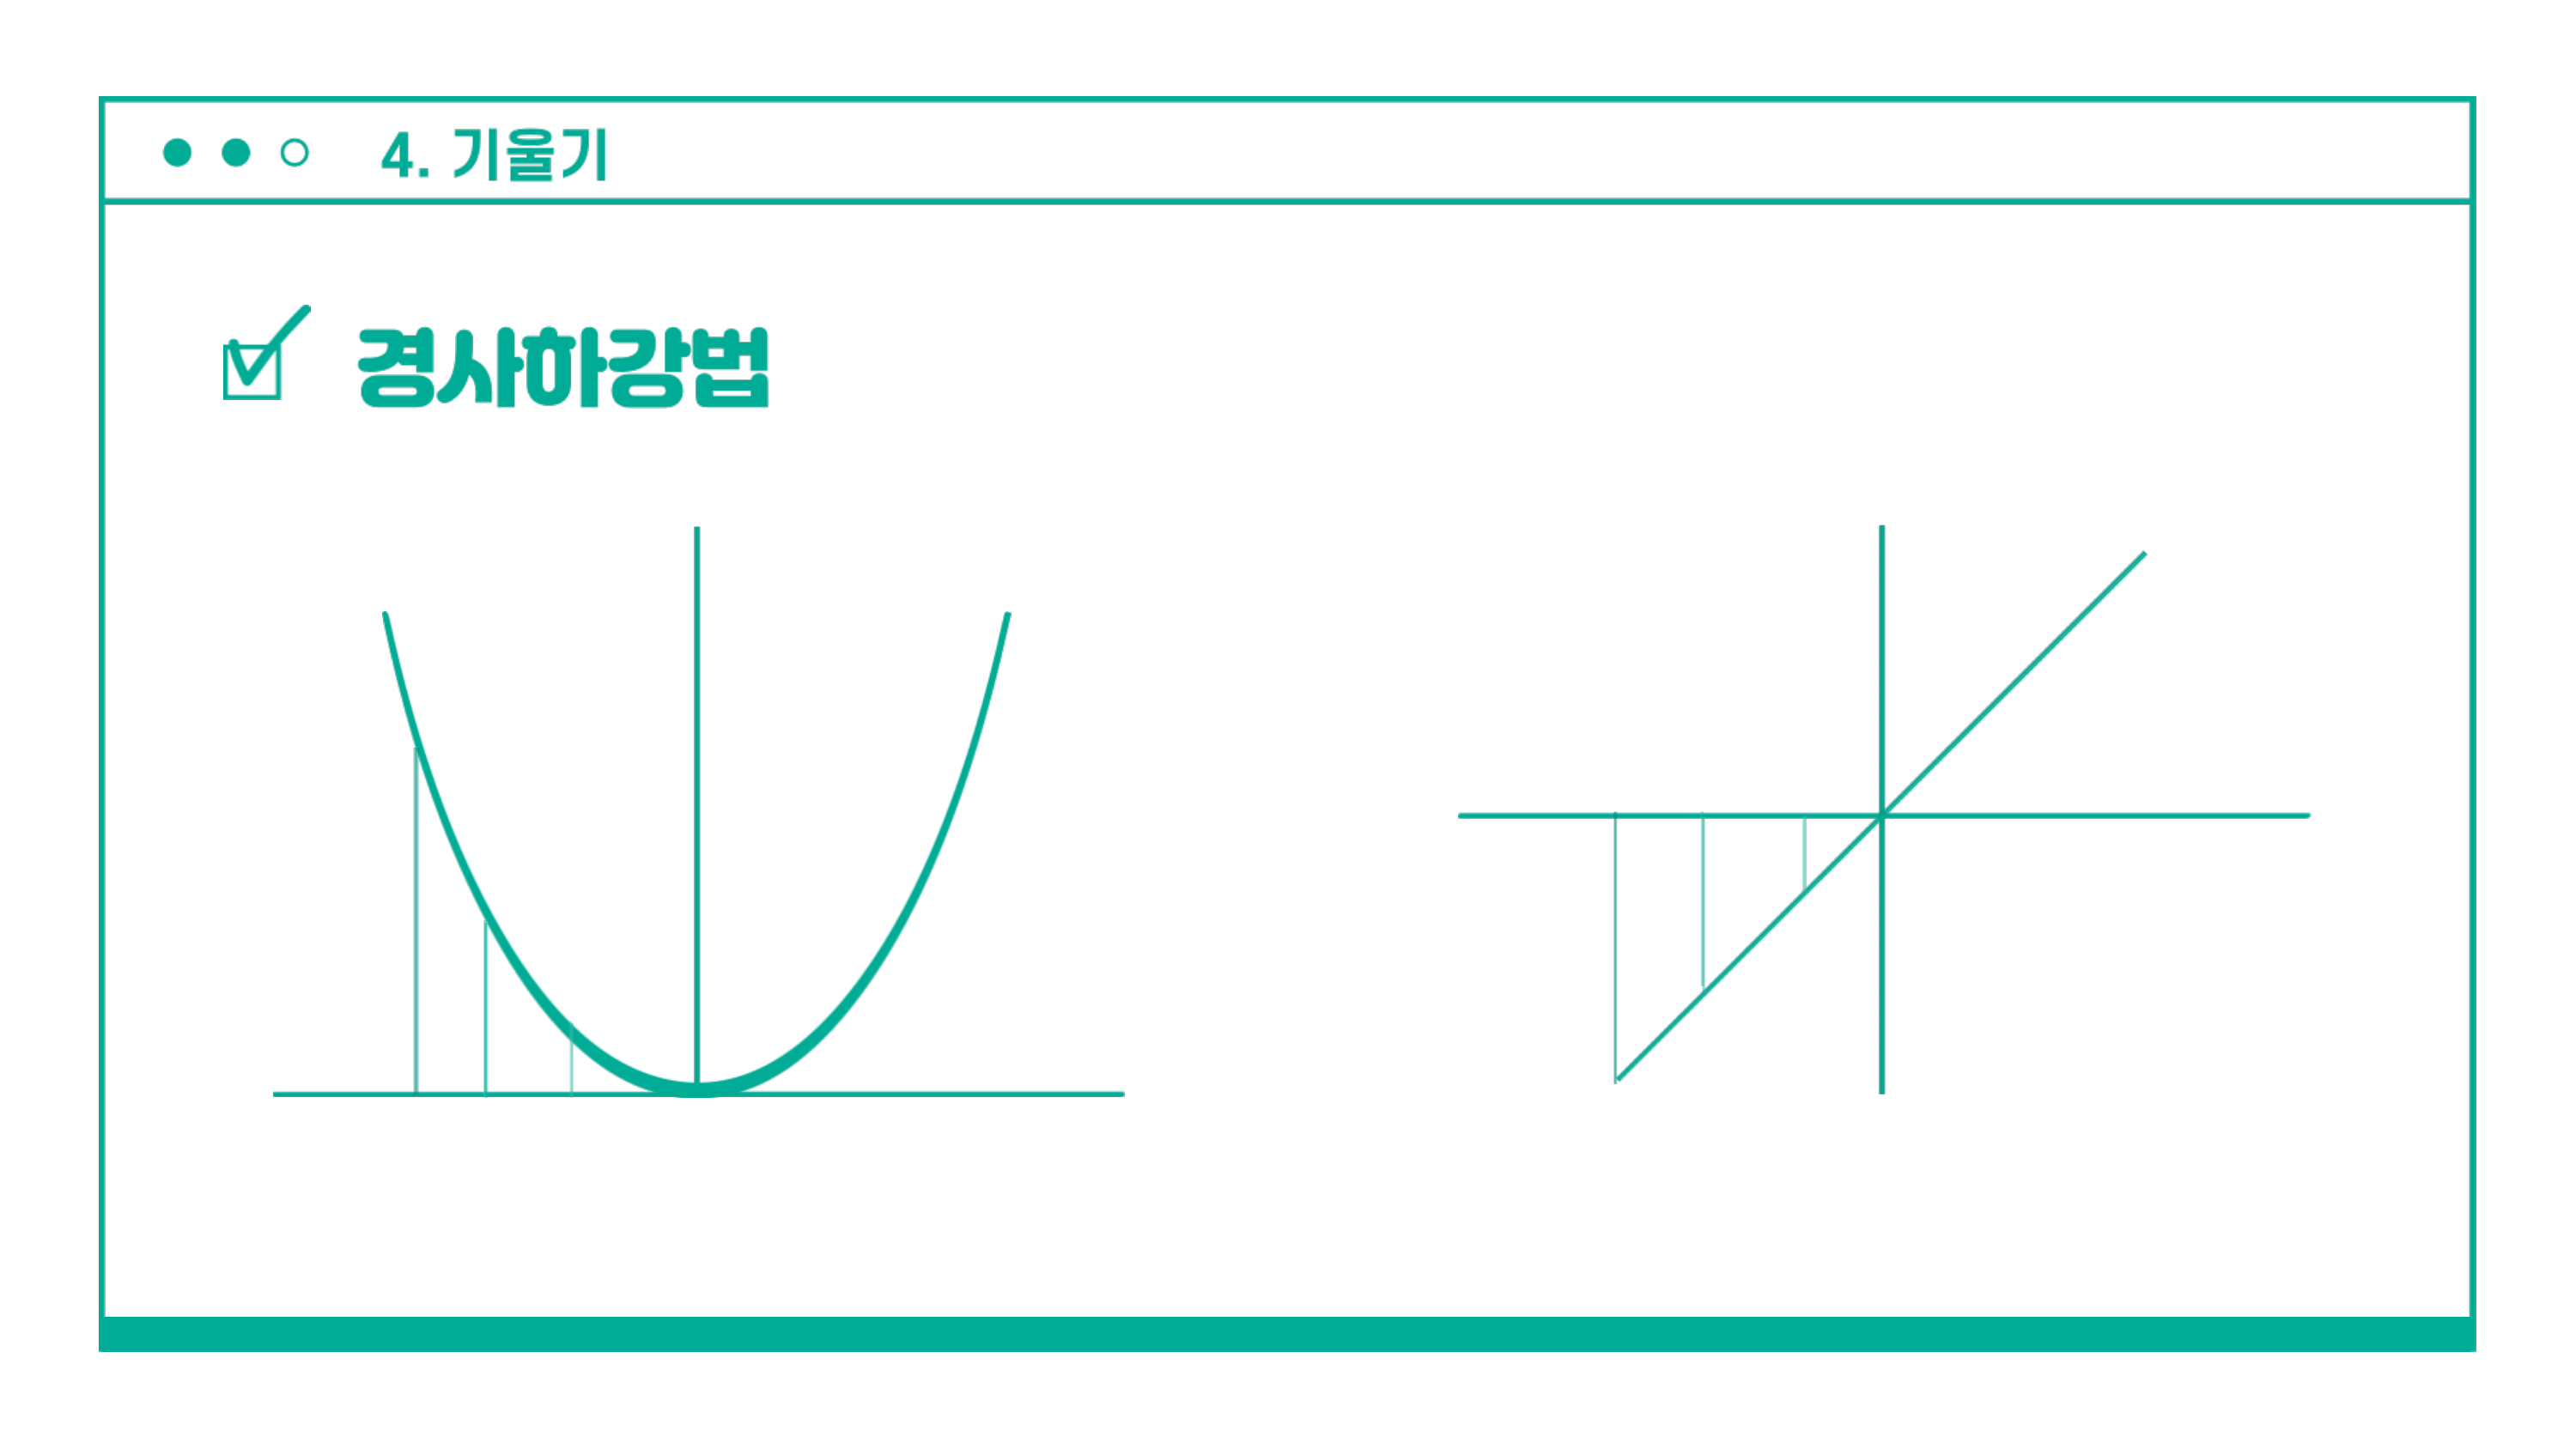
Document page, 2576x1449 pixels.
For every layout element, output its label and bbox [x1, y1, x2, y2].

text_box [1700, 810, 1704, 986]
text_box [1622, 826, 2150, 1084]
text_box [1876, 524, 1887, 545]
text_box [272, 526, 1125, 1091]
picture [339, 294, 818, 449]
text_box [412, 746, 420, 1097]
text_box [494, 1091, 564, 1098]
text_box [423, 1091, 477, 1098]
text_box [484, 922, 489, 1098]
text_box [1612, 547, 2150, 812]
picture [372, 106, 648, 209]
text_box [1620, 813, 1697, 819]
text_box [1612, 810, 1618, 1084]
text_box [223, 304, 311, 401]
text_box [99, 96, 2477, 1319]
text_box [1457, 813, 1608, 819]
text_box [381, 611, 1012, 1090]
text_box [272, 1091, 408, 1098]
text_box [1707, 813, 2310, 819]
text_box [579, 1091, 1125, 1098]
text_box [1876, 1091, 1887, 1094]
text_box [102, 1316, 2471, 1352]
